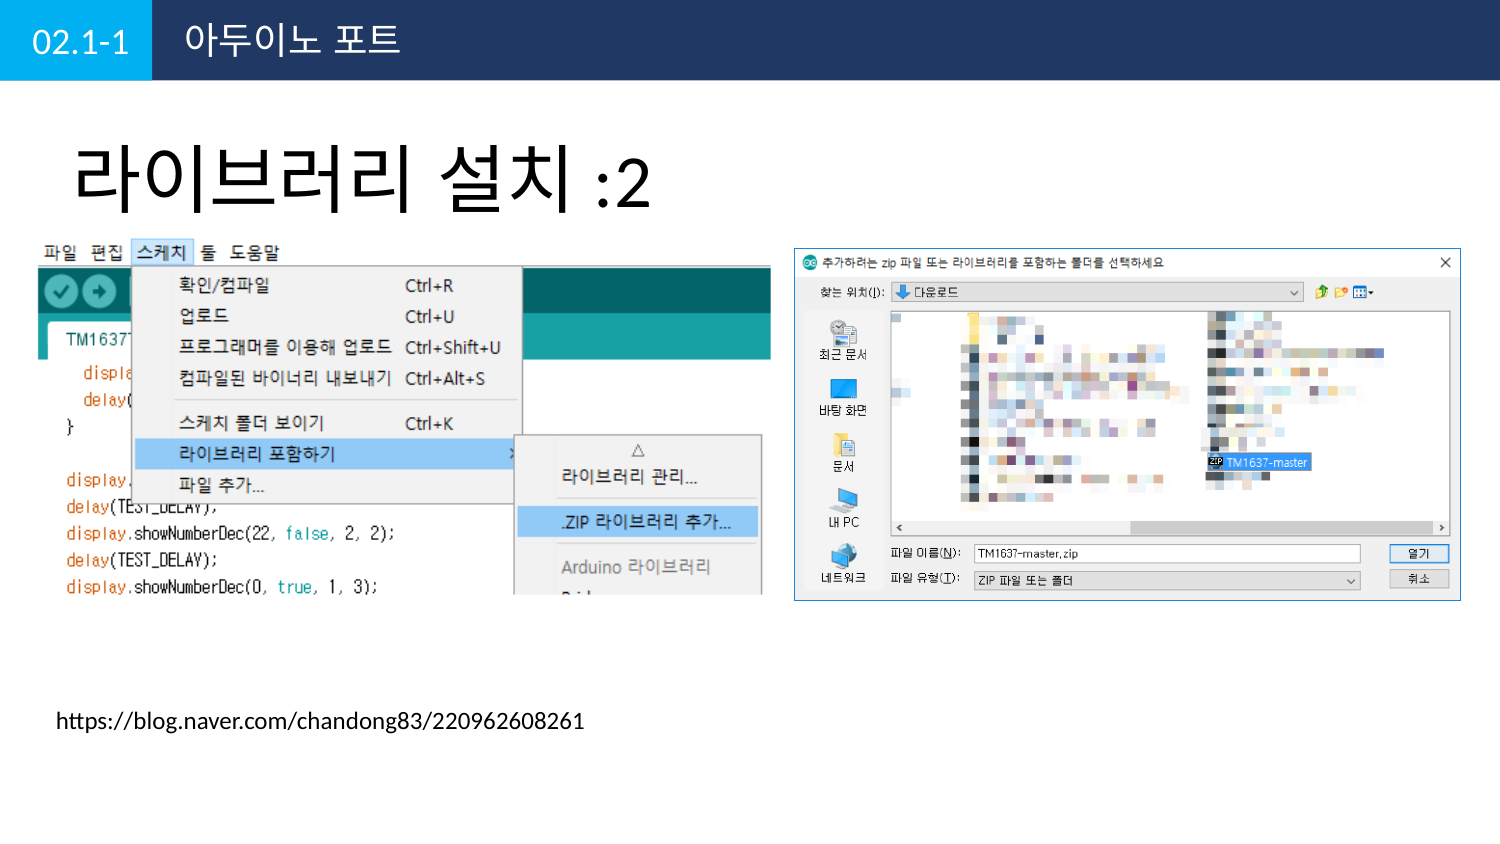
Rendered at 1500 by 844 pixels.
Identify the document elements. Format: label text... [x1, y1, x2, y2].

text_box https://blog.naver.com/chandong83/220962608261 [41, 697, 630, 743]
text_box 라이브러리 설치:2 [57, 125, 814, 231]
picture [27, 233, 785, 616]
text_box 아두이노 포트 [169, 9, 945, 70]
text_box [153, 0, 1500, 81]
text_box 02.1-1 [17, 9, 153, 70]
picture [791, 245, 1465, 604]
text_box [0, 0, 153, 81]
